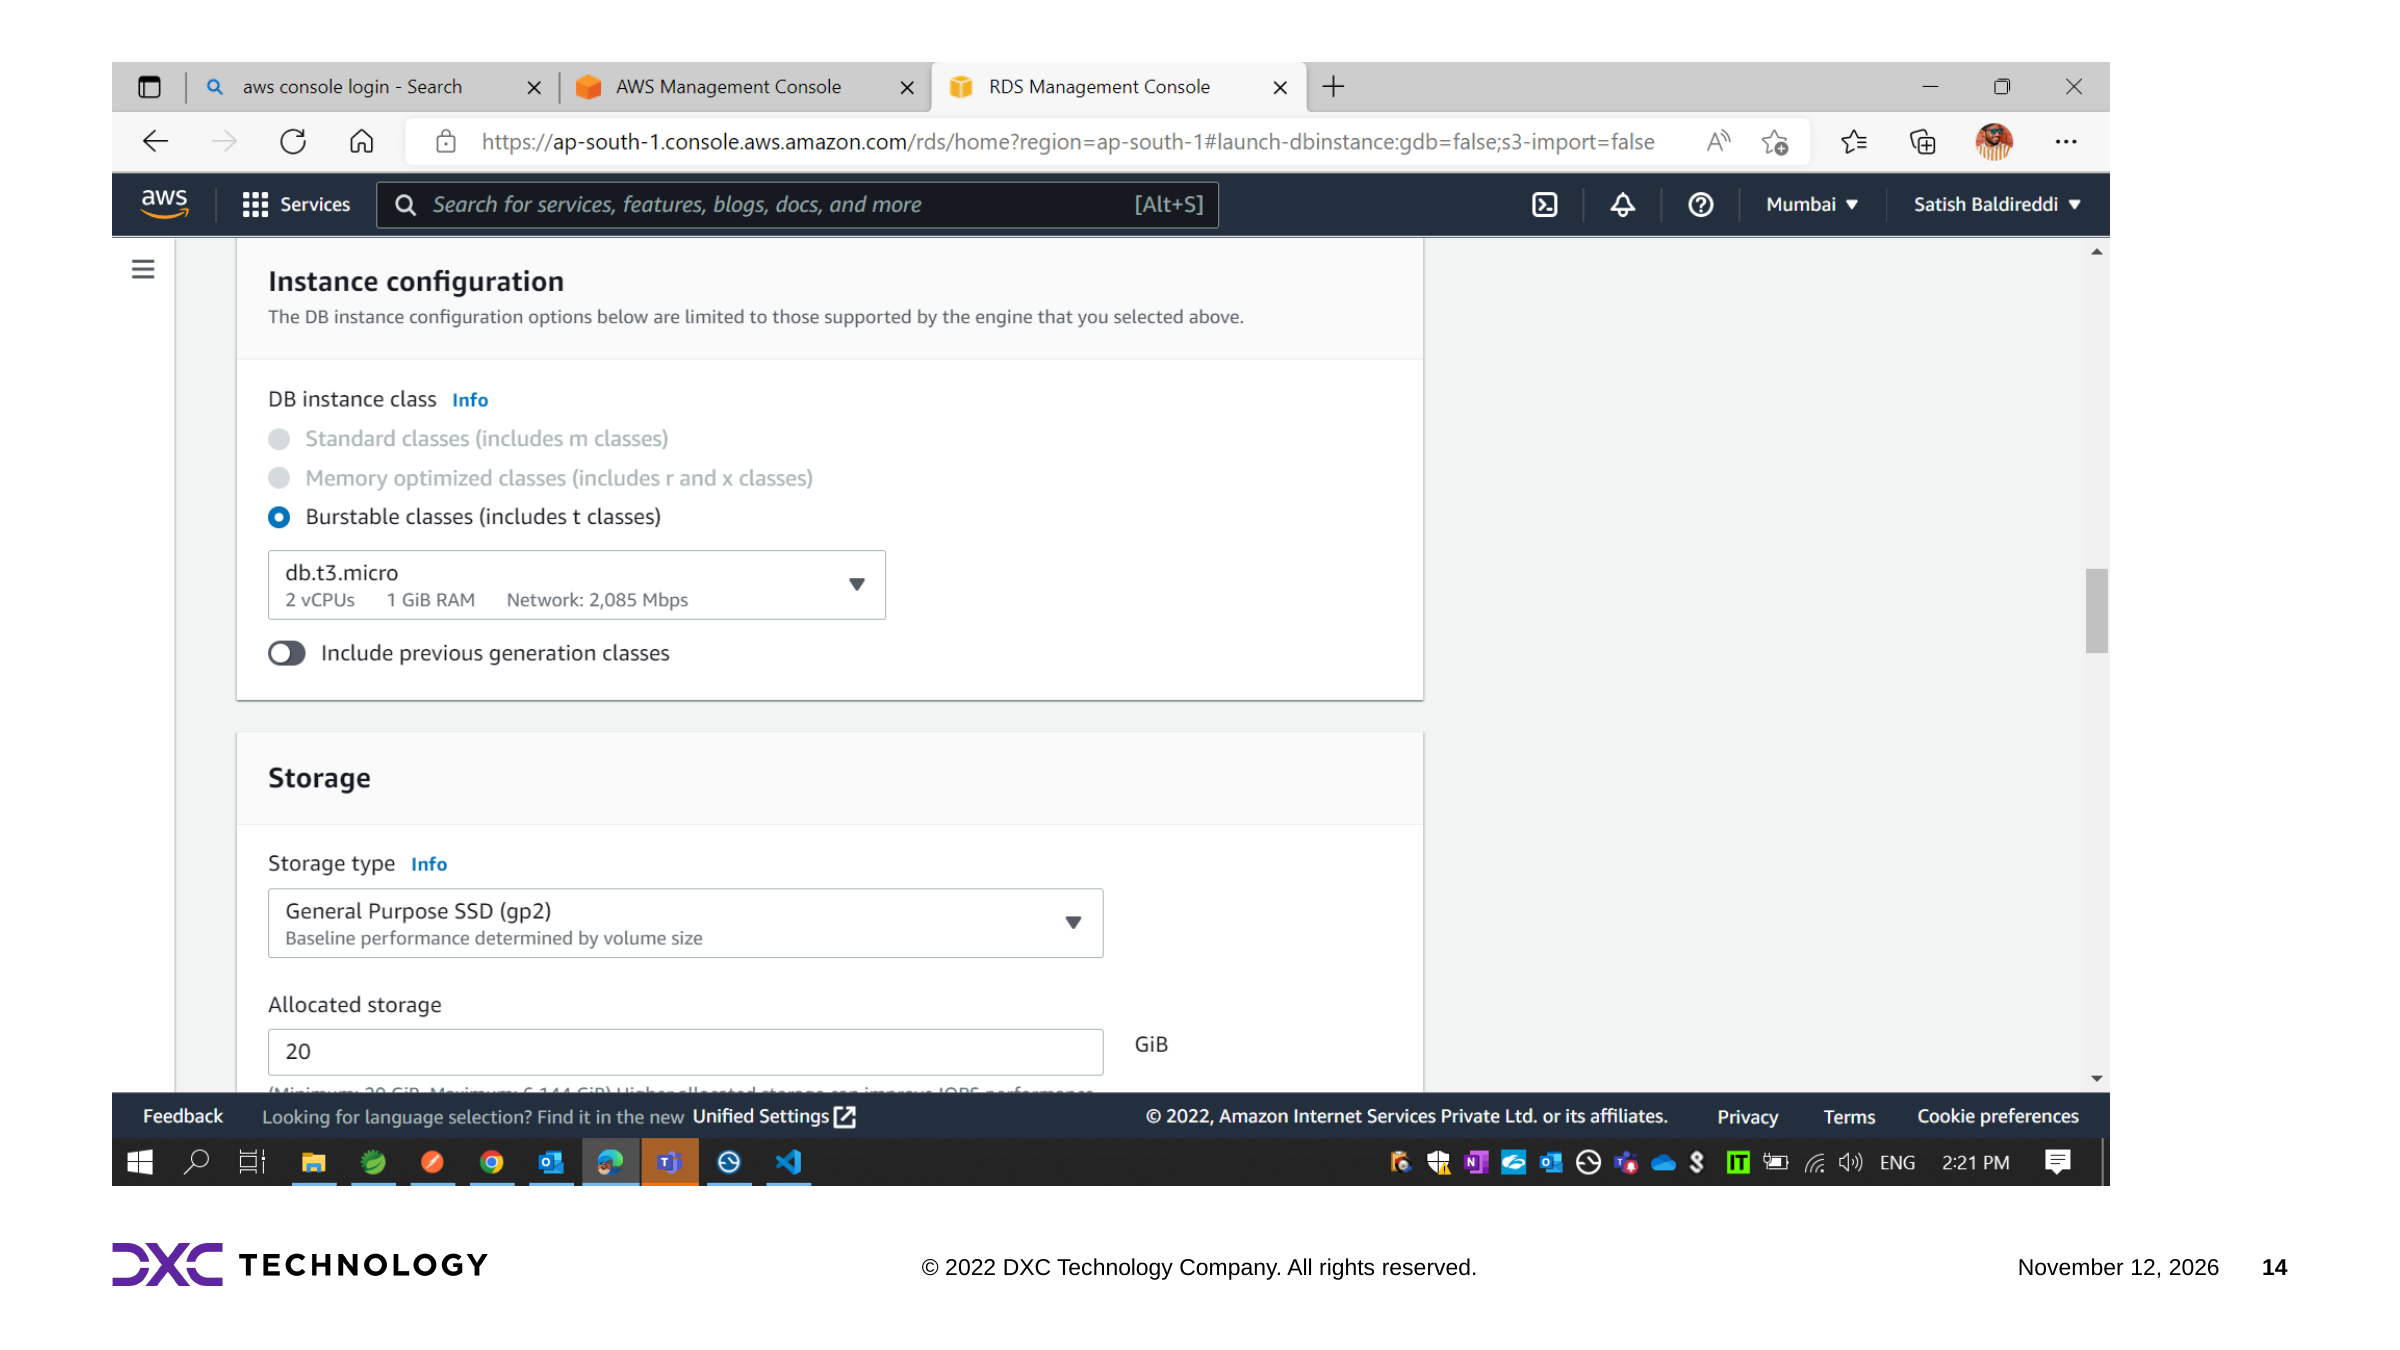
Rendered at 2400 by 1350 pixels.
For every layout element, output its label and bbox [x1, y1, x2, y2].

picture [112, 62, 2110, 1186]
picture [112, 1243, 488, 1286]
